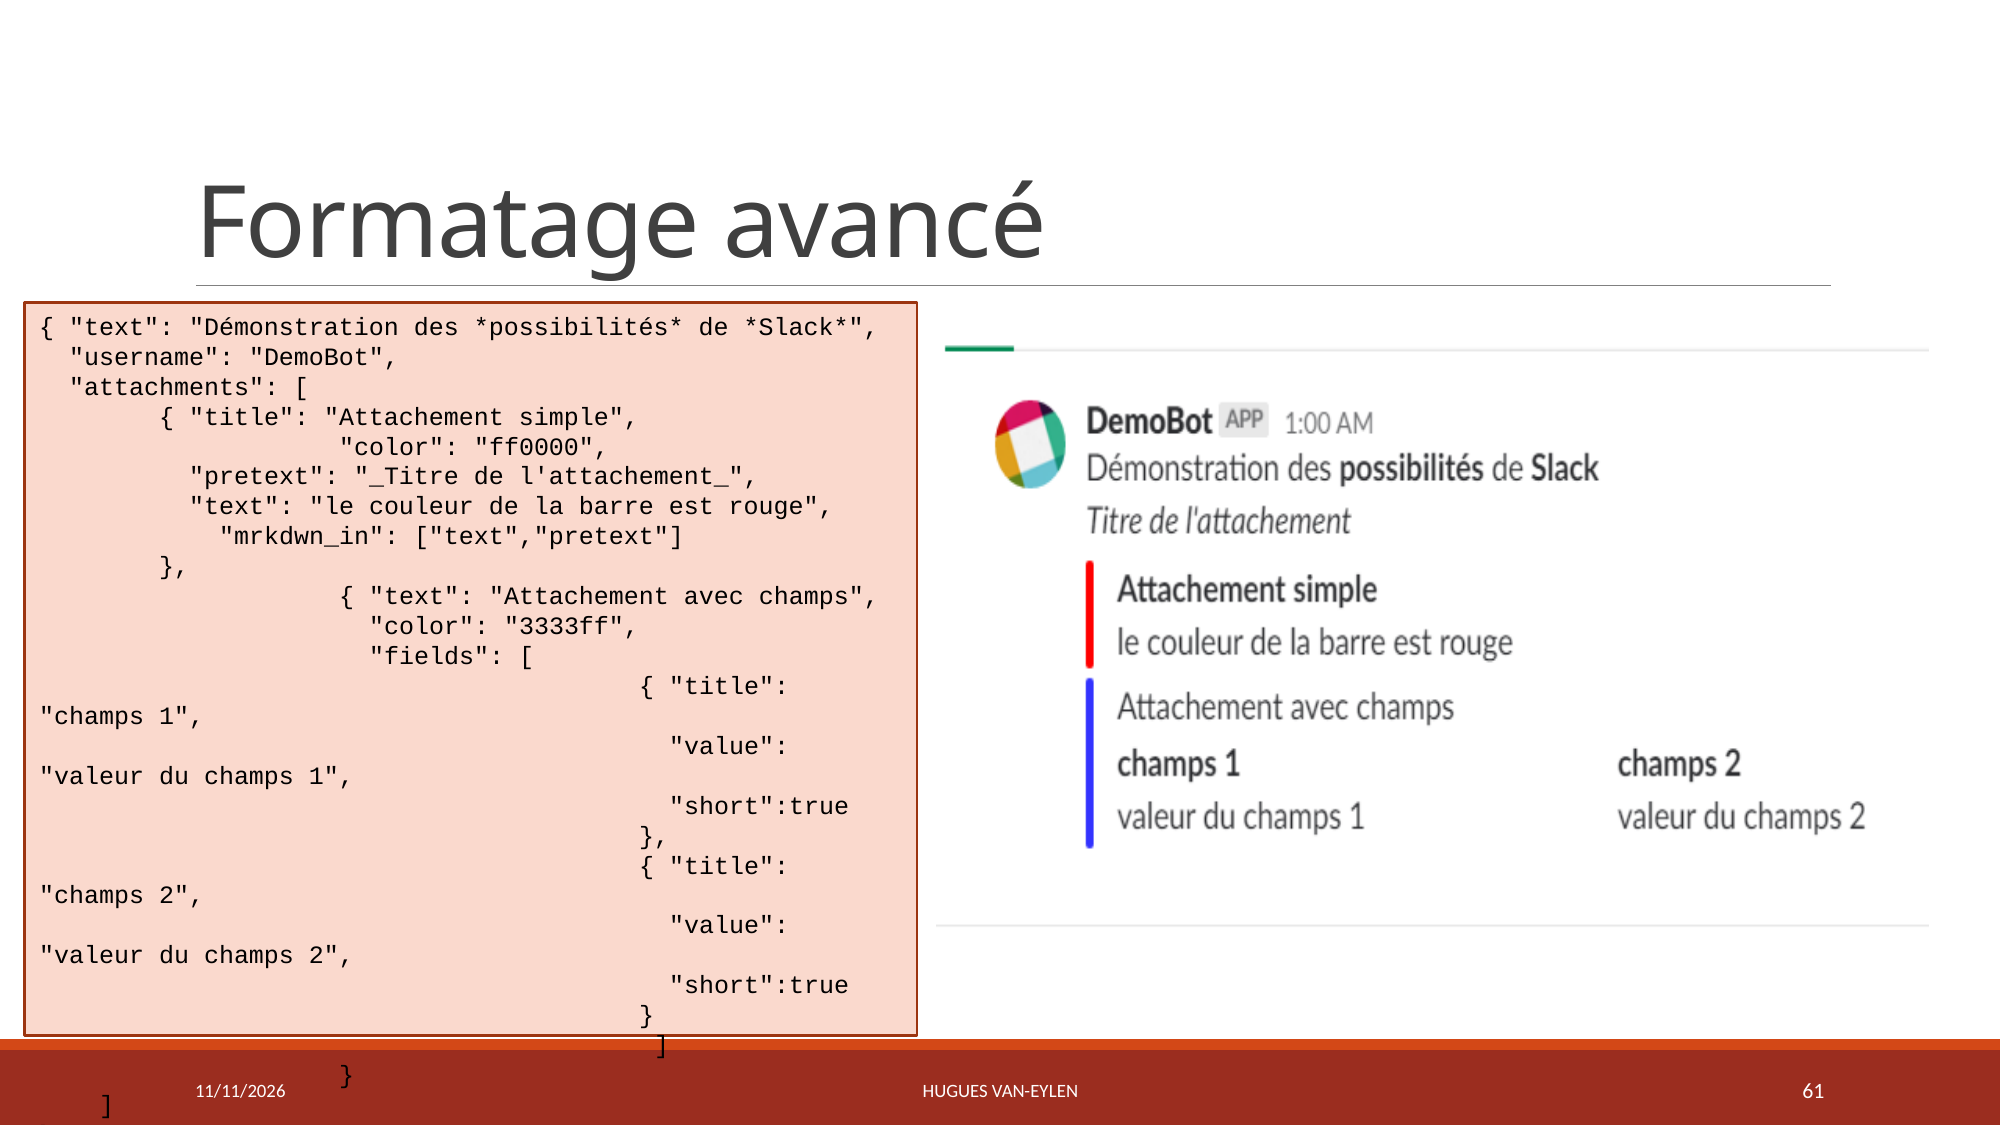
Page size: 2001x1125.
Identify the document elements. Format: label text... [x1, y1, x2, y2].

picture [936, 343, 1930, 931]
text_box { "text": "Démonstration des *possibilités* de *Slack*", "username": "DemoBot", "attachments": [ { "title": "Attachement simple", "color": "ff0000", "pretext": "_Titre de l'attachement_", "text": "le couleur de la barre est rouge", "mrkdwn_in": ["text","pretext"] }, { "text": "Attachement avec champs", "color": "3333ff", "fields": [ { "title": "champs 1", "value": "valeur du champs 1", "short":true }, { "title": "champs 2", "value": "valeur du champs 2", "short":true } ] } ] } [23, 301, 918, 1037]
title Formatage avancé [180, 47, 1830, 285]
footer Hugues Van-Eylen [604, 1059, 1396, 1120]
slide_number 61 [1624, 1059, 1840, 1120]
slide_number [180, 1059, 586, 1120]
